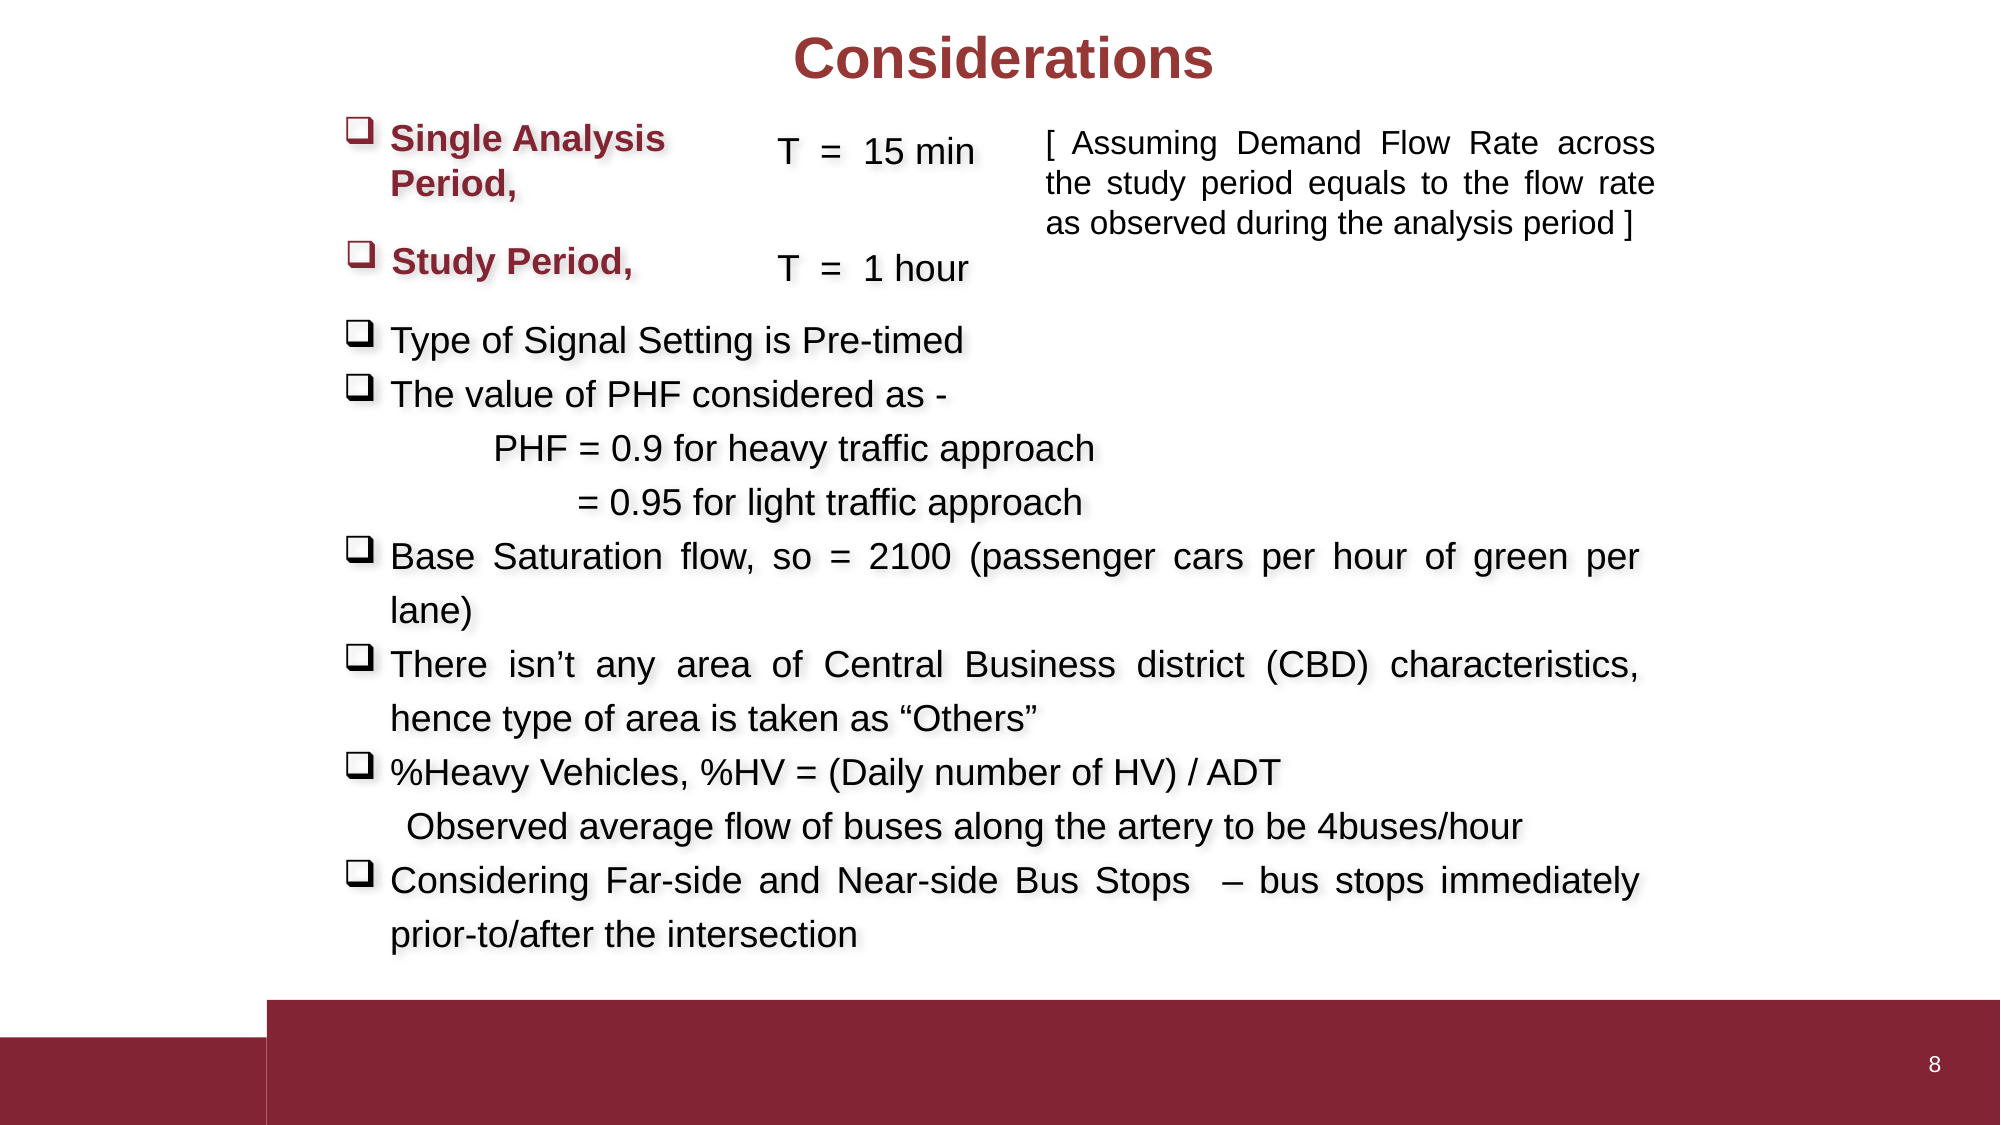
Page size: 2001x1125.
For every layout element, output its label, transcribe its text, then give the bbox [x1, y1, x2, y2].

text_box Considerations [778, 12, 1230, 73]
slide_number 8 [1924, 1050, 1959, 1080]
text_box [328, 74, 1672, 965]
